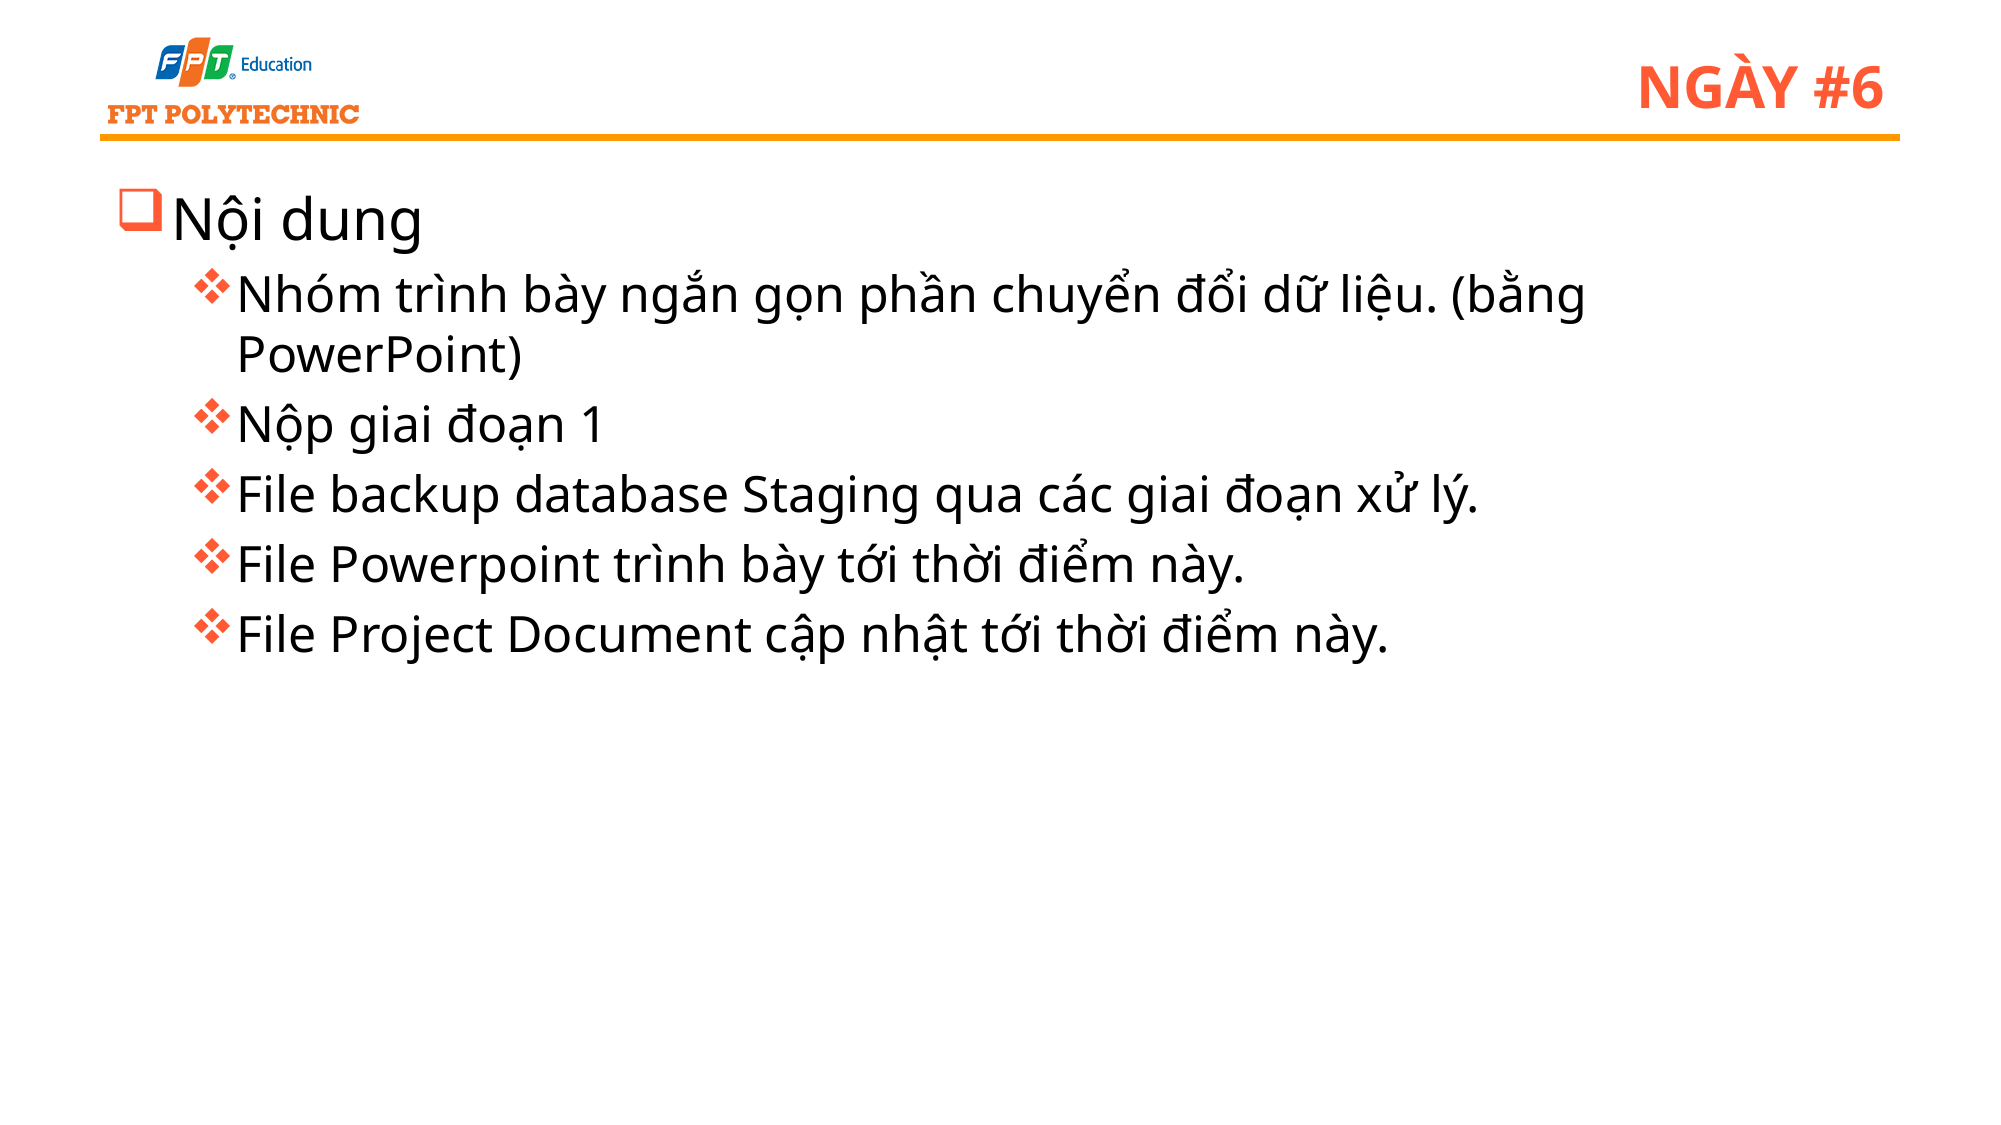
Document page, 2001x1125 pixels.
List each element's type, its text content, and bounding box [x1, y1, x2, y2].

list Nội dung Nhóm trình bày ngắn gọn phần chuyển đổi dữ liệu. (bằng PowerPoint) Nộp giai đoạn 1 File backup database Staging qua các giai đoạn xử lý. File Powerpoint trình bày tới thời điểm này. File Project Document cập nhật tới thời điểm này. [99, 174, 1900, 1038]
title Ngày #6 [366, 45, 1900, 125]
picture [99, 25, 367, 134]
picture [99, 135, 367, 143]
